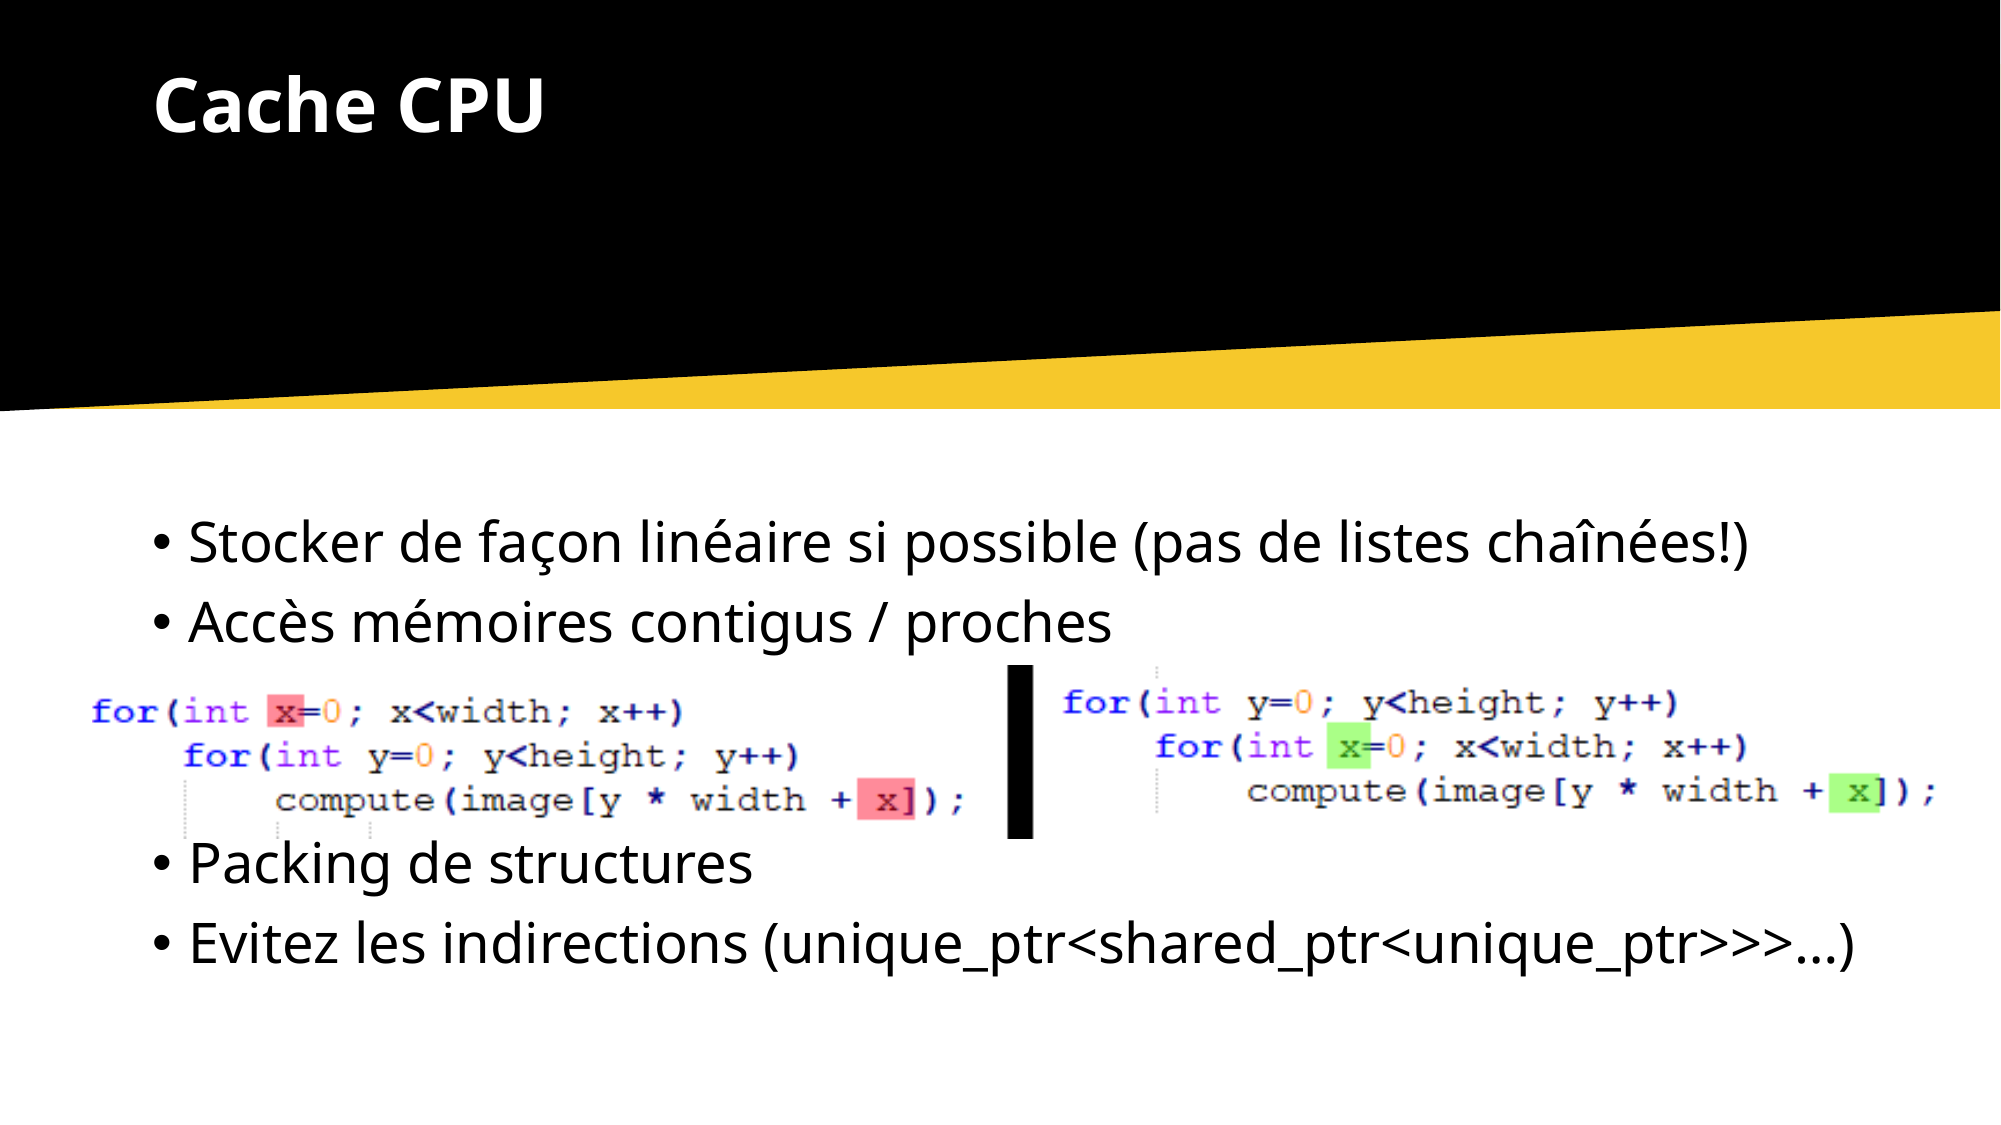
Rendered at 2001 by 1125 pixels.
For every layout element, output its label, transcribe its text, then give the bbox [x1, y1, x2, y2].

list Stocker de façon linéaire si possible (pas de listes chaînées!) Accès mémoires contigus / proches Packing de structures Evitez les indirections (unique_ptr<shared_ptr<unique_ptr>>>…) [137, 506, 1908, 665]
title Cache CPU [137, 59, 1863, 173]
picture [92, 665, 1943, 840]
list Stocker de façon linéaire si possible (pas de listes chaînées!) Accès mémoires contigus / proches Packing de structures Evitez les indirections (unique_ptr<shared_ptr<unique_ptr>>>…) [137, 840, 1908, 1033]
